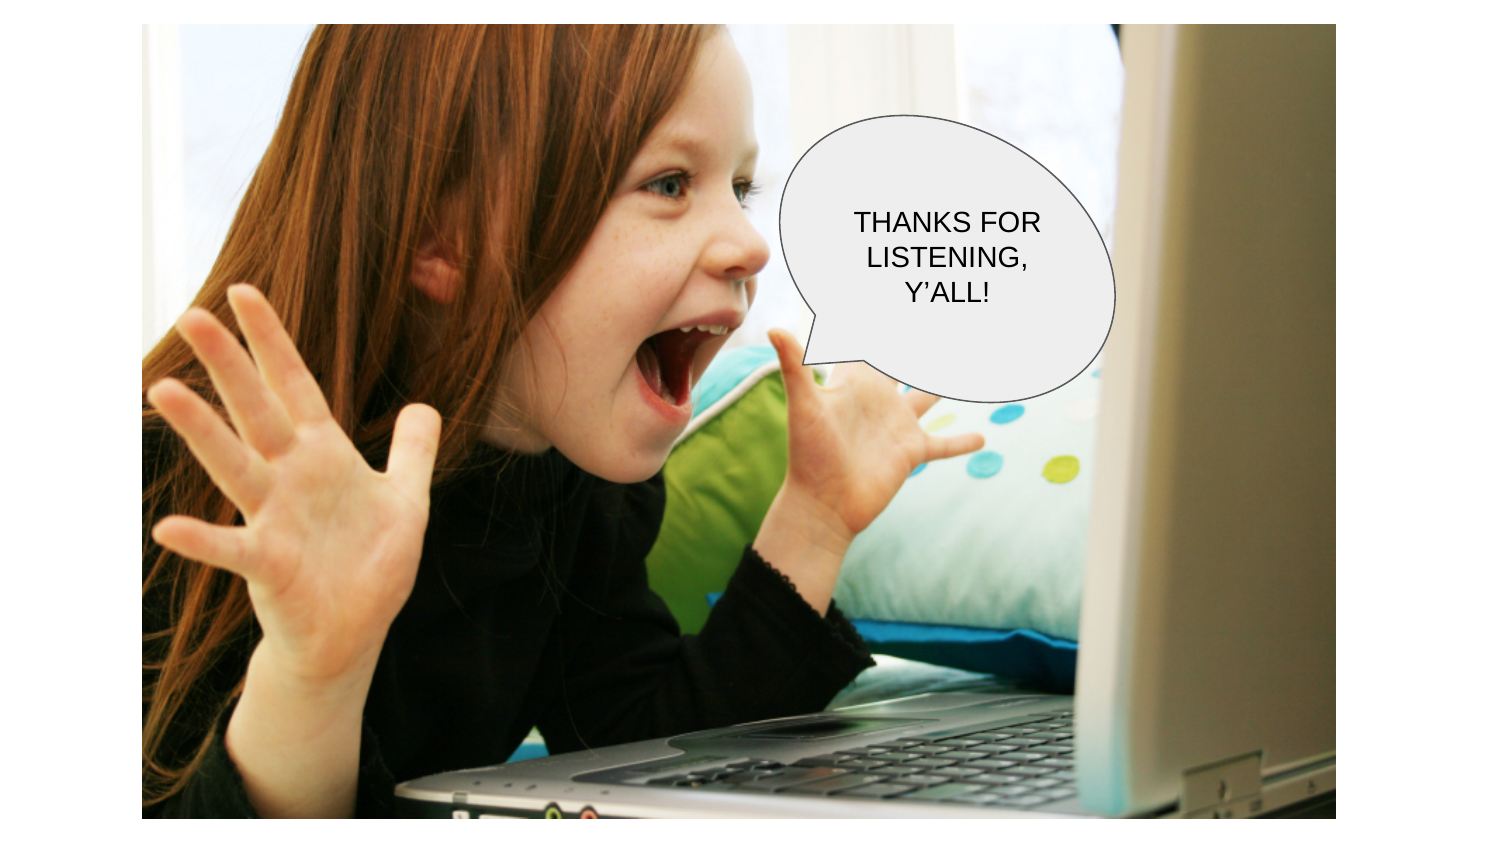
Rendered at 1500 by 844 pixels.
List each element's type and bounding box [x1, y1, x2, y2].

picture [142, 24, 1336, 819]
